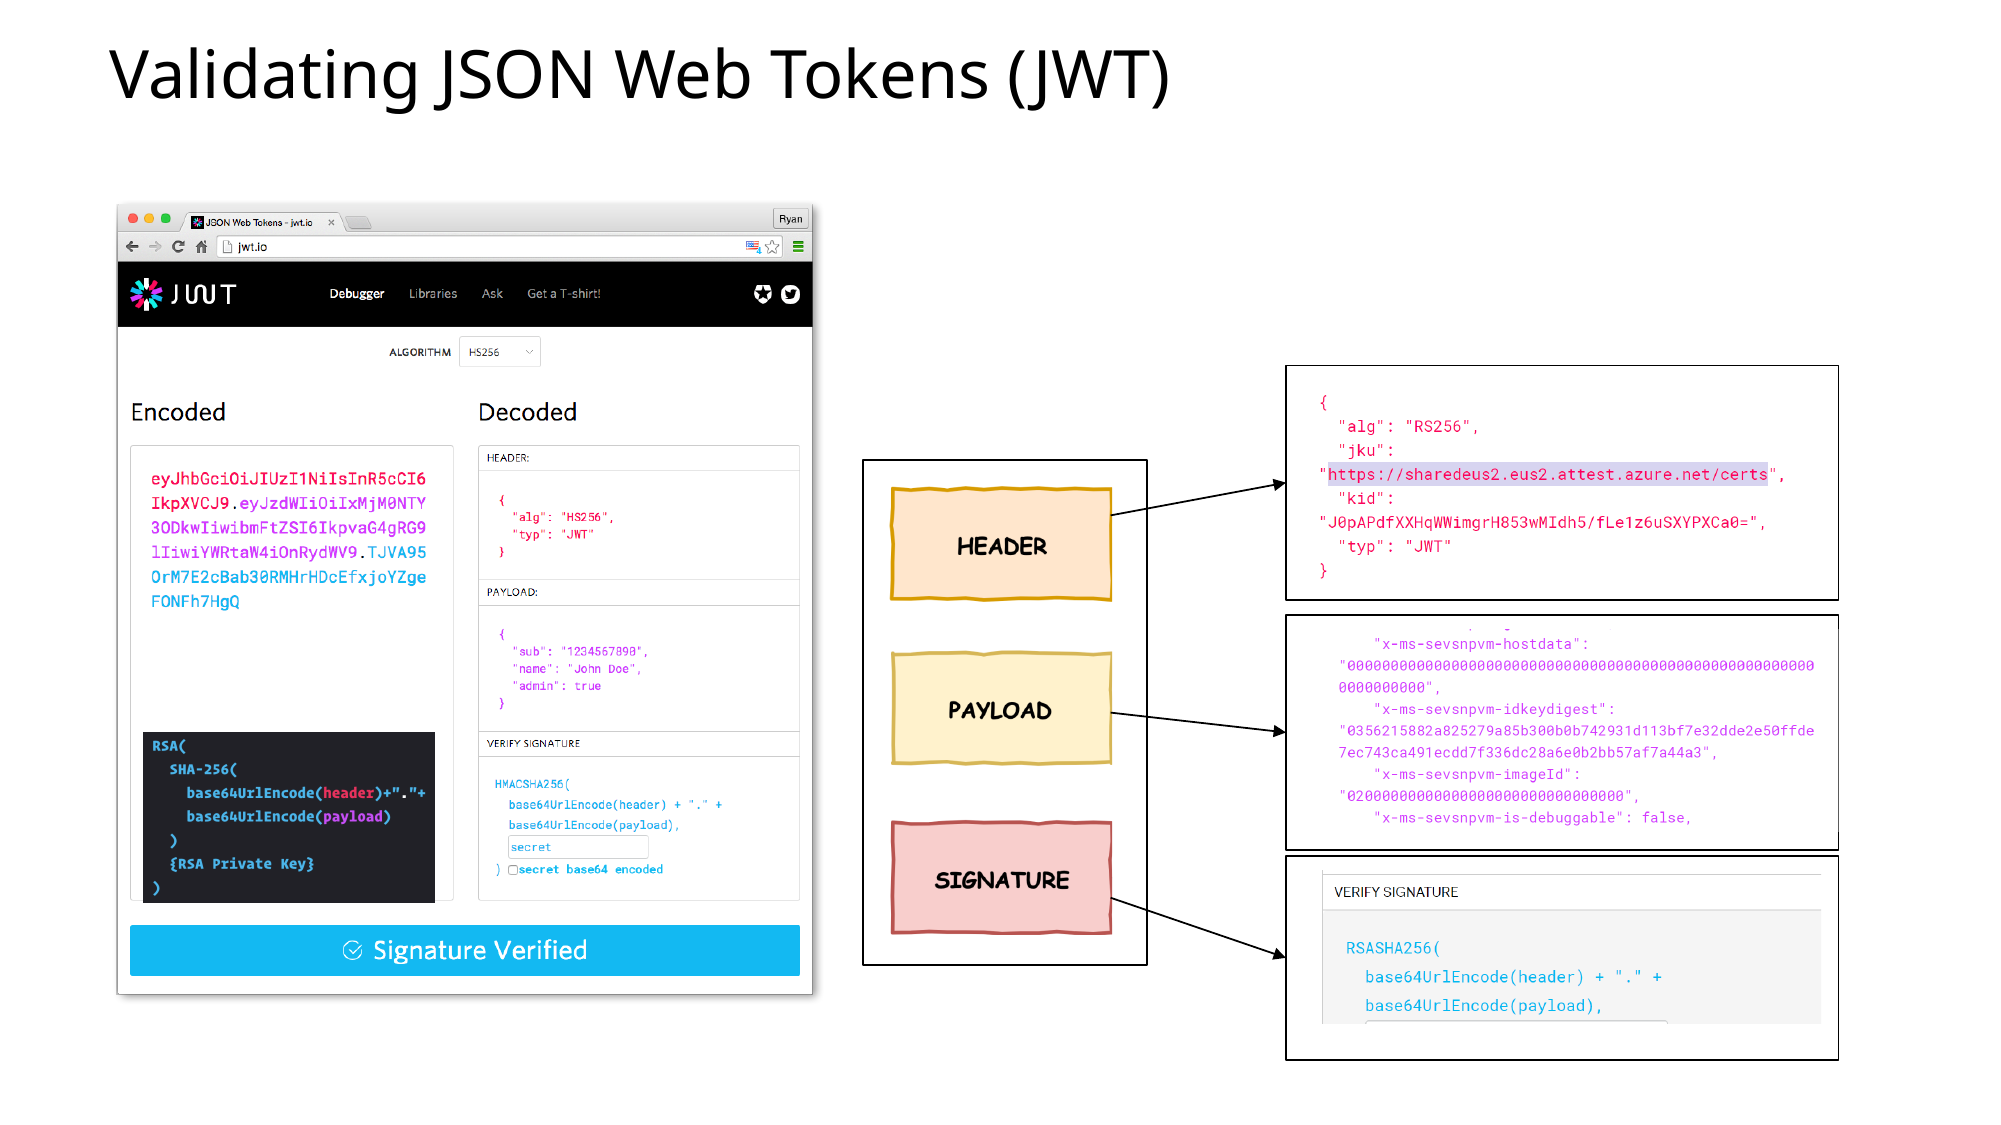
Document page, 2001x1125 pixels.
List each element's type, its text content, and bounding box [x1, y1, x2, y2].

picture [115, 204, 813, 996]
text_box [862, 365, 1839, 1061]
text_box Validating JSON Web Tokens (JWT) [94, 24, 1693, 120]
